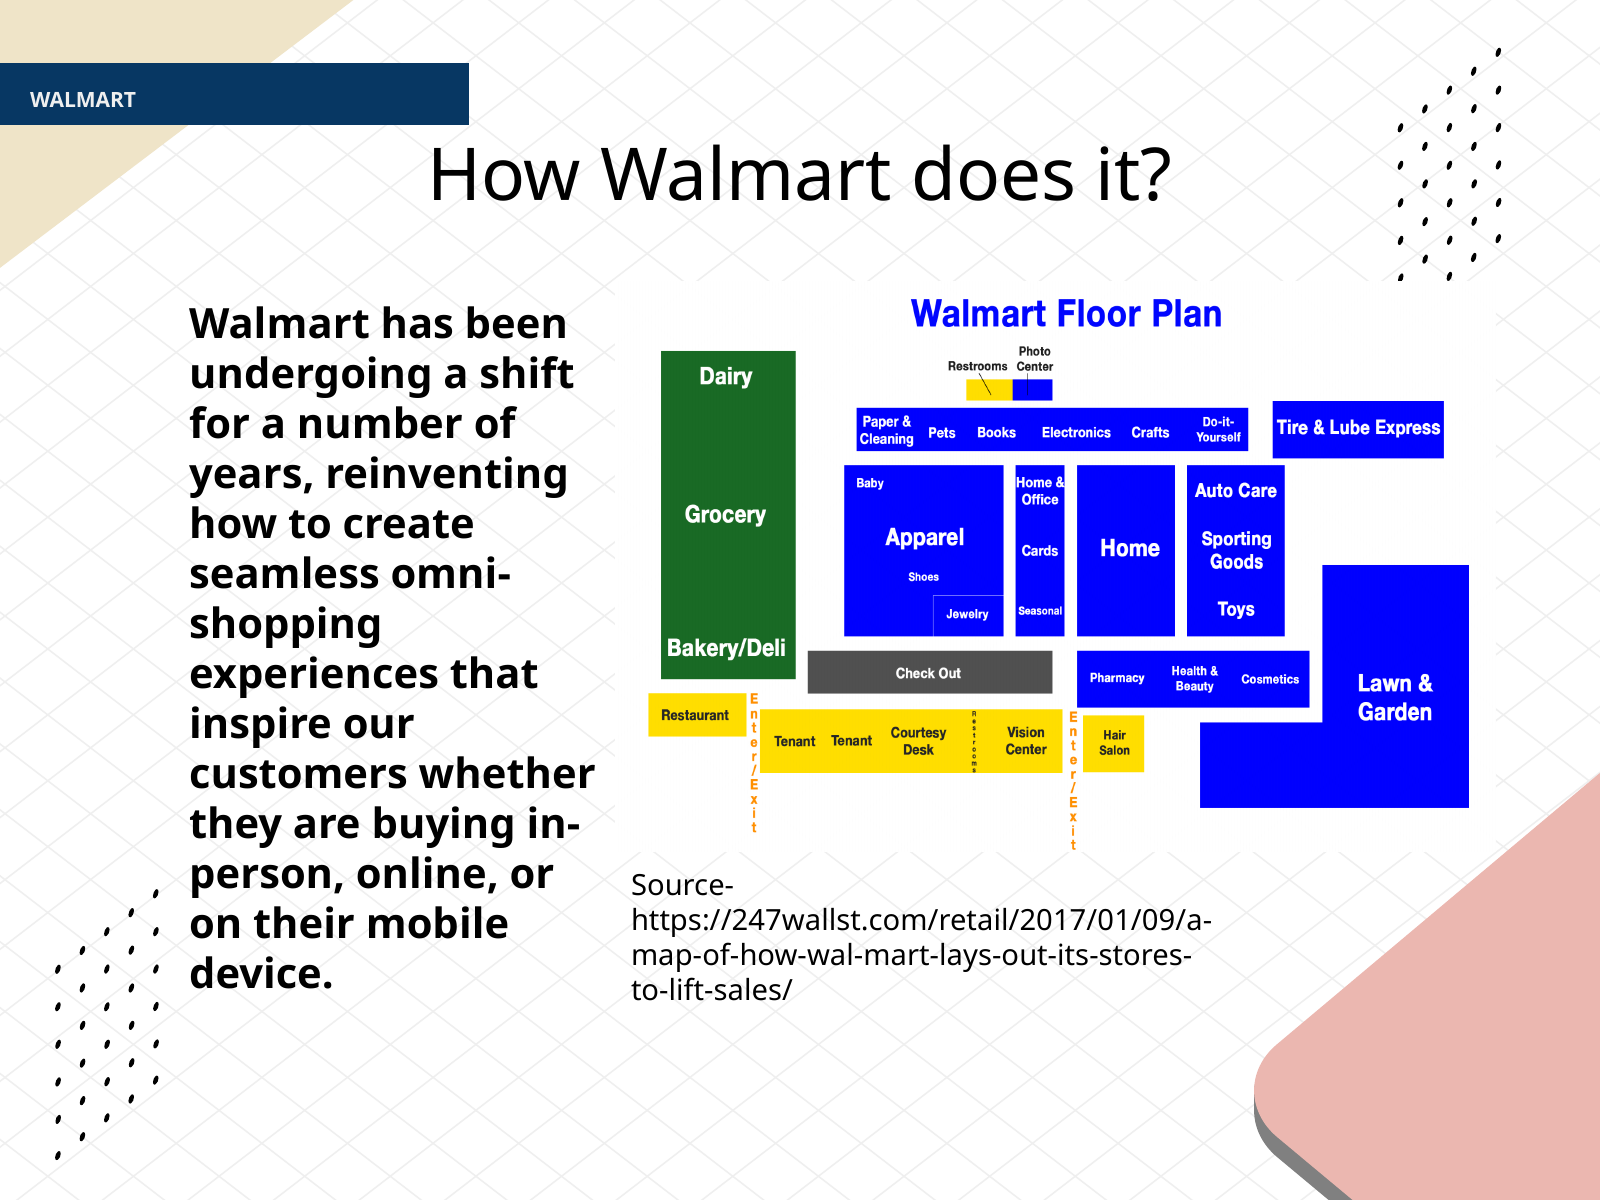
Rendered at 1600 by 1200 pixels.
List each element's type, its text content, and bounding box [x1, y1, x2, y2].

text_box [0, 62, 469, 125]
text_box Source- https://247wallst.com/retail/2017/01/09/a-map-of-how-wal-mart-lays-out-its-stores-to-lift-sales/ [615, 859, 1244, 1022]
text_box WALMART [30, 76, 439, 112]
title How Walmart does it? [125, 103, 1474, 239]
text_box Walmart has been undergoing a shift for a number of years, reinventing how to create seamless omni-shopping experiences that inspire our customers whether they are buying in-person, online, or on their mobile device. [174, 281, 615, 1013]
picture [615, 281, 1496, 852]
